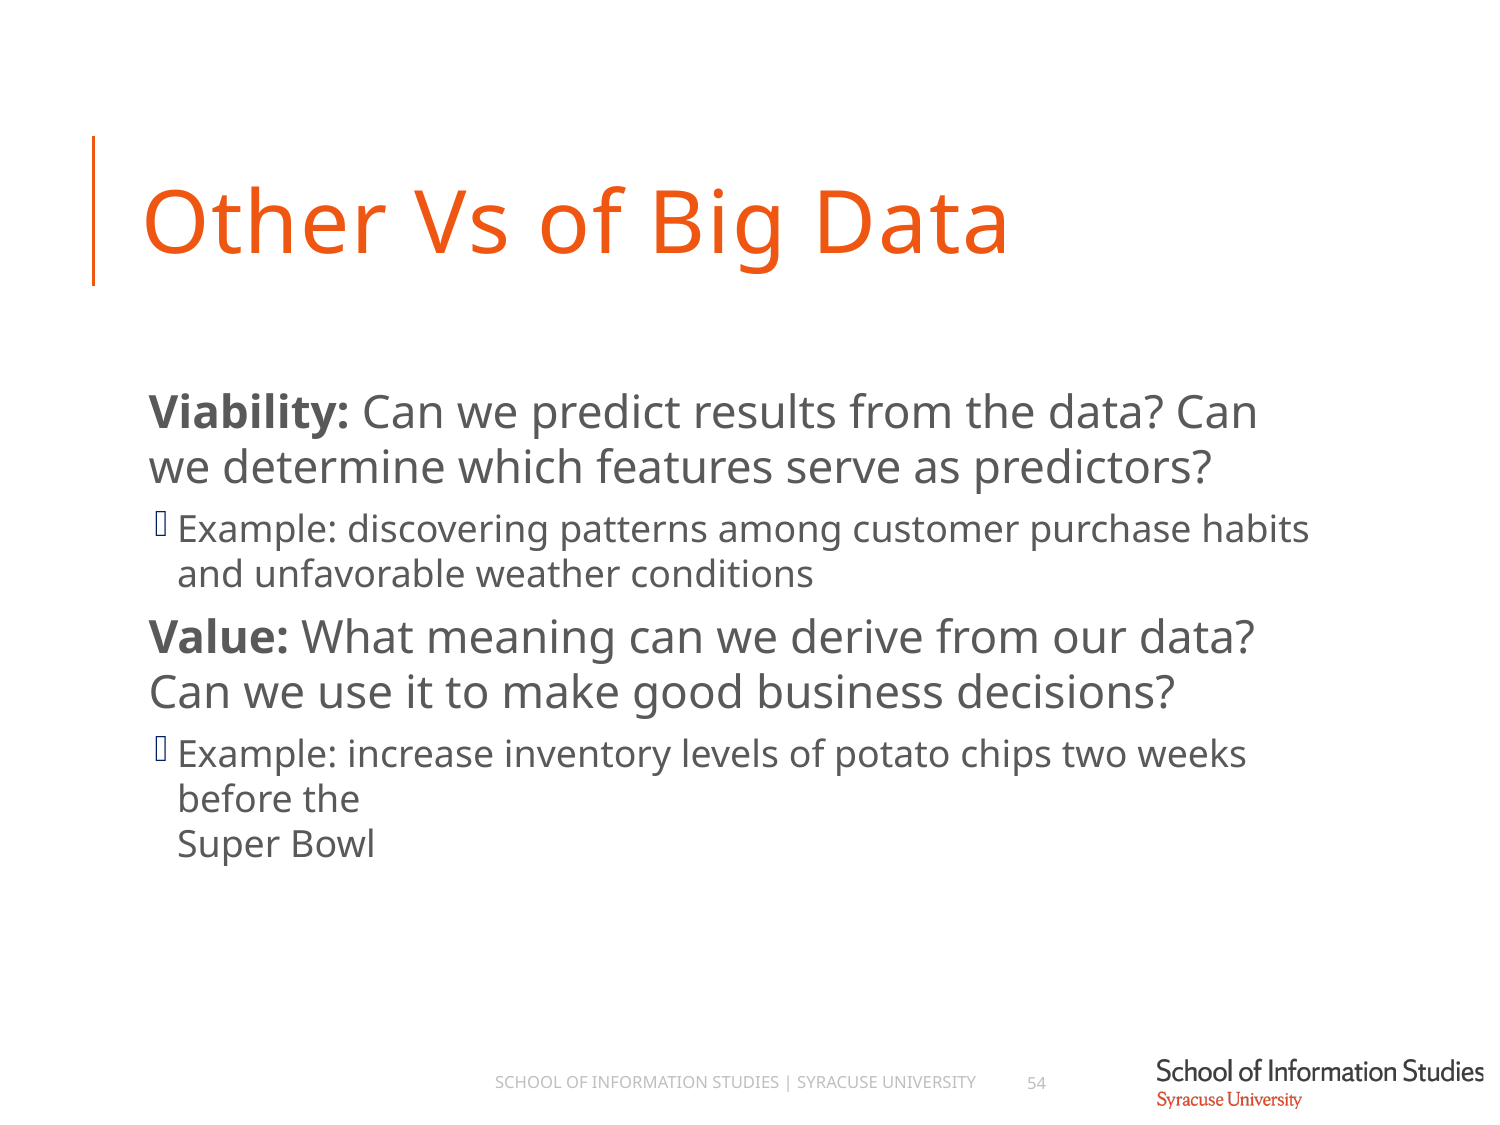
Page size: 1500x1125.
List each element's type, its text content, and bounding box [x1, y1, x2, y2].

slide_number 54 [1012, 1061, 1149, 1107]
footer School of Information Studies | Syracuse University [283, 1061, 993, 1106]
title Other Vs of Big Data [126, 96, 1322, 342]
list Viability: Can we predict results from the data? Can we determine which features serve as predictors? Example: discovering patterns among customer purchase habits and unfavorable weather conditions Value: What meaning can we derive from our data? Can we use it to make good business decisions? Example: increase inventory levels of potato chips two weeks before the Super Bowl [126, 375, 1322, 1035]
